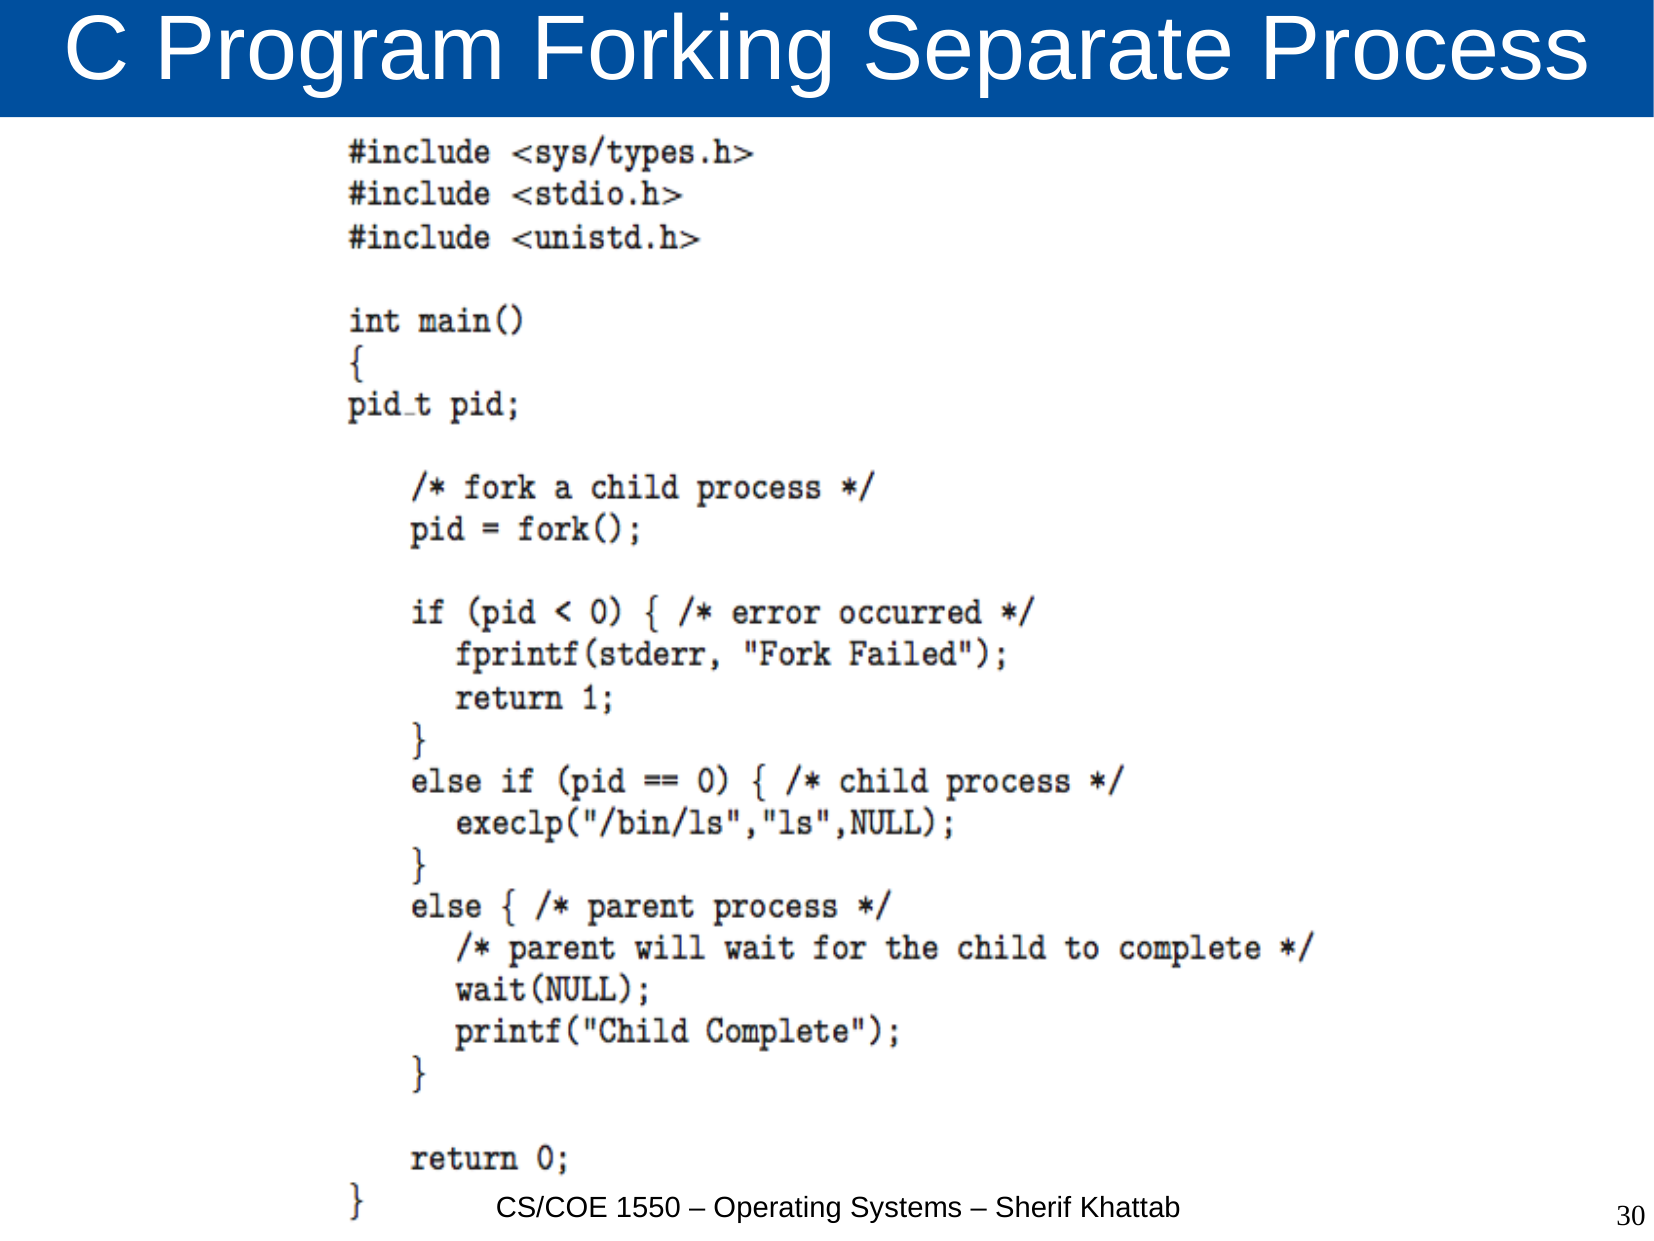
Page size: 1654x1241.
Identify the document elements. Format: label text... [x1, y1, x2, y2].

picture [335, 122, 1321, 1241]
title C Program Forking Separate Process [0, 0, 1654, 118]
slide_number 30 [1326, 1198, 1647, 1241]
